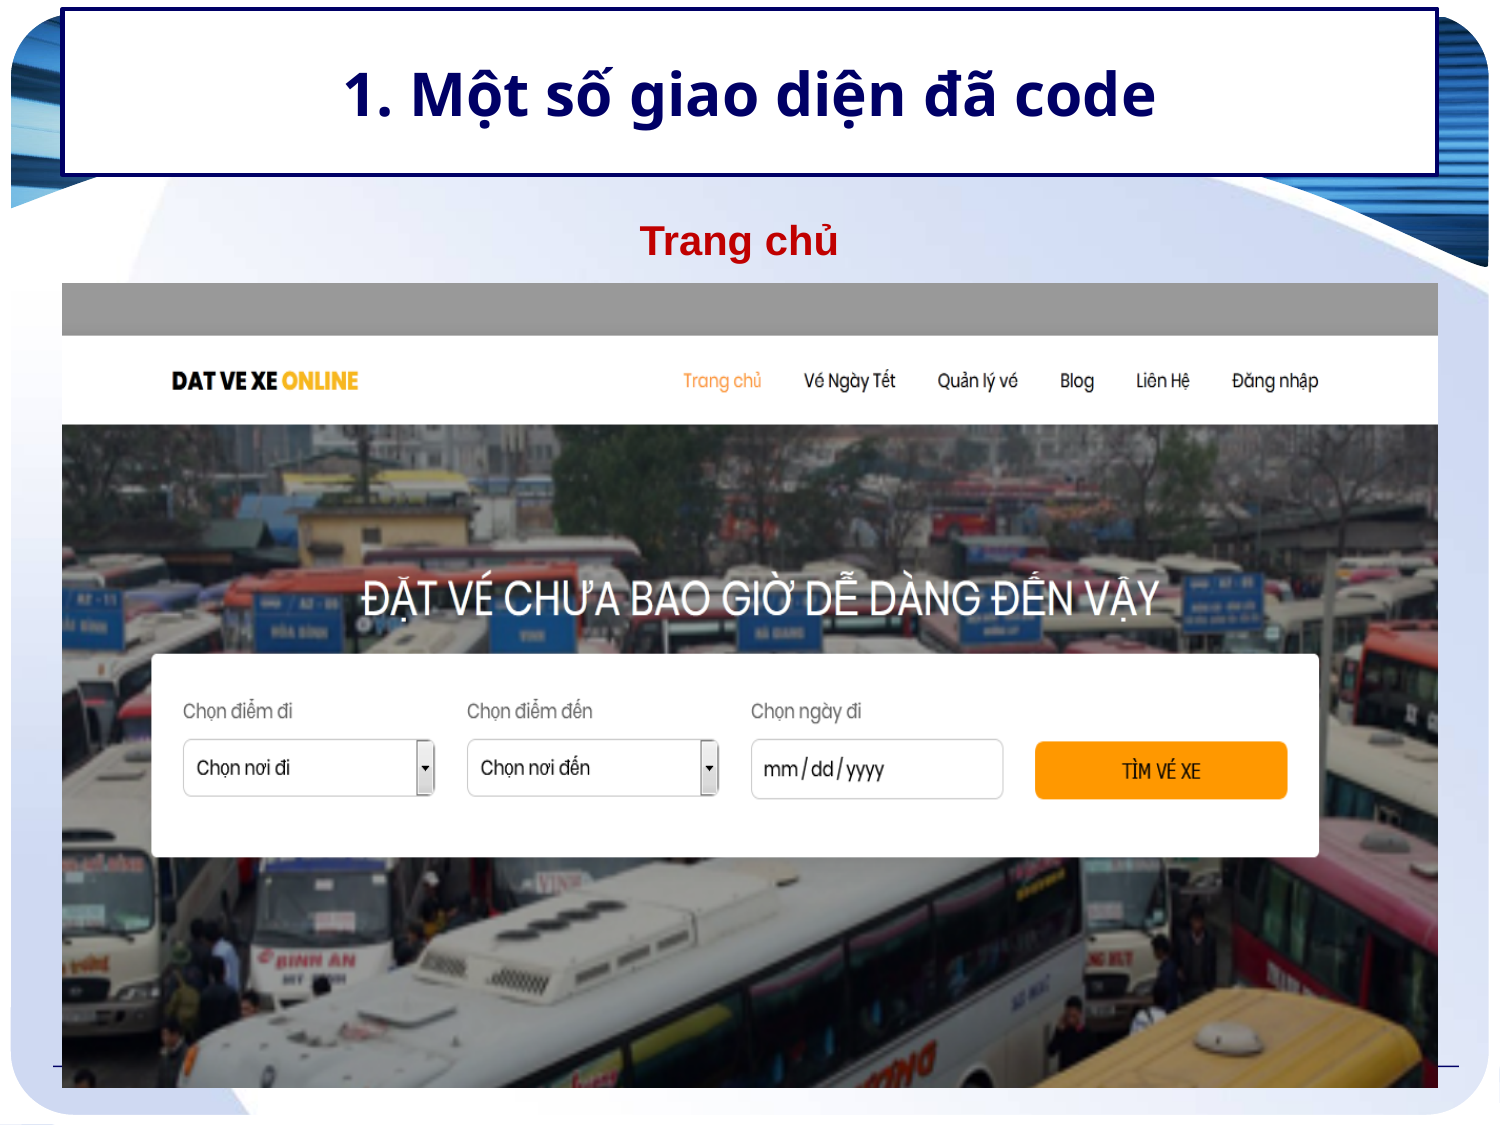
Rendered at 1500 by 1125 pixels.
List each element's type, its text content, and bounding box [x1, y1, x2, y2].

text_box Trang chủ [45, 192, 1434, 285]
title 1. Một số giao diện đã code [60, 7, 1439, 177]
picture [11, 16, 1488, 1114]
